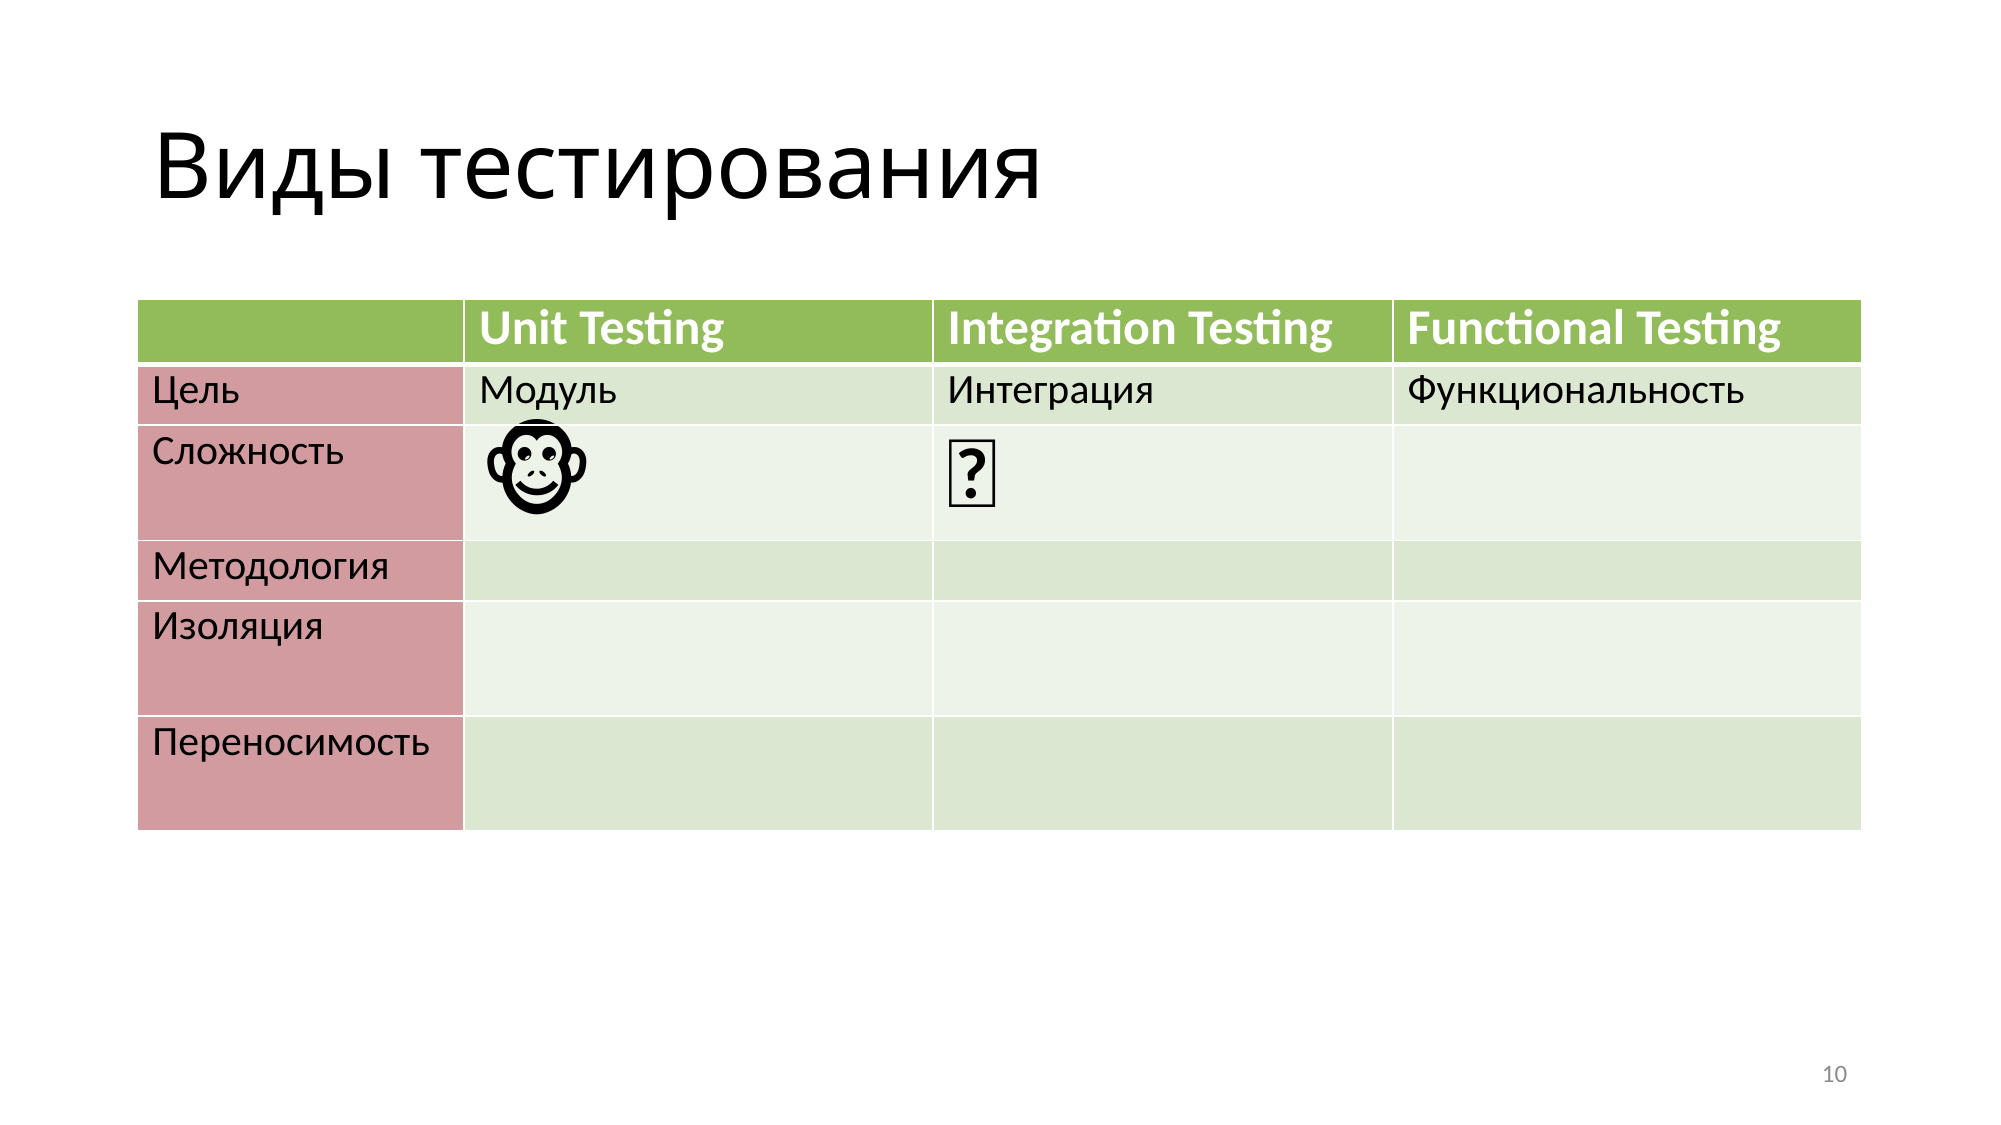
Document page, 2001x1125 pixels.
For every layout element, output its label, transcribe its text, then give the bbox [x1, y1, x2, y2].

table_cell [465, 602, 932, 715]
table_cell [1394, 602, 1861, 715]
table_cell Переносимость [138, 717, 463, 830]
table_cell [1394, 717, 1861, 830]
table_cell [934, 717, 1392, 830]
table_cell 🤠 [934, 426, 1392, 540]
table_header [138, 300, 463, 362]
table_cell [465, 717, 932, 830]
table_cell Интеграция [934, 367, 1392, 424]
table_cell Методология [138, 541, 463, 600]
table_cell [1394, 426, 1861, 540]
table_cell [1394, 541, 1861, 600]
table_cell [934, 541, 1392, 600]
table_cell [465, 541, 932, 600]
table_cell Цель [138, 367, 463, 424]
table_cell 🐵 [465, 426, 932, 540]
table_cell Изоляция [138, 602, 463, 715]
slide_number 10 [1412, 1042, 1863, 1103]
table_cell Модуль [465, 367, 932, 424]
table_header Integration Testing [934, 300, 1392, 362]
title Виды тестирования [137, 59, 1863, 278]
table_cell Сложность [138, 426, 463, 540]
table_cell [934, 602, 1392, 715]
table_cell Функциональность [1394, 367, 1861, 424]
table_header Unit Testing [465, 300, 932, 362]
table_header Functional Testing [1394, 300, 1861, 362]
